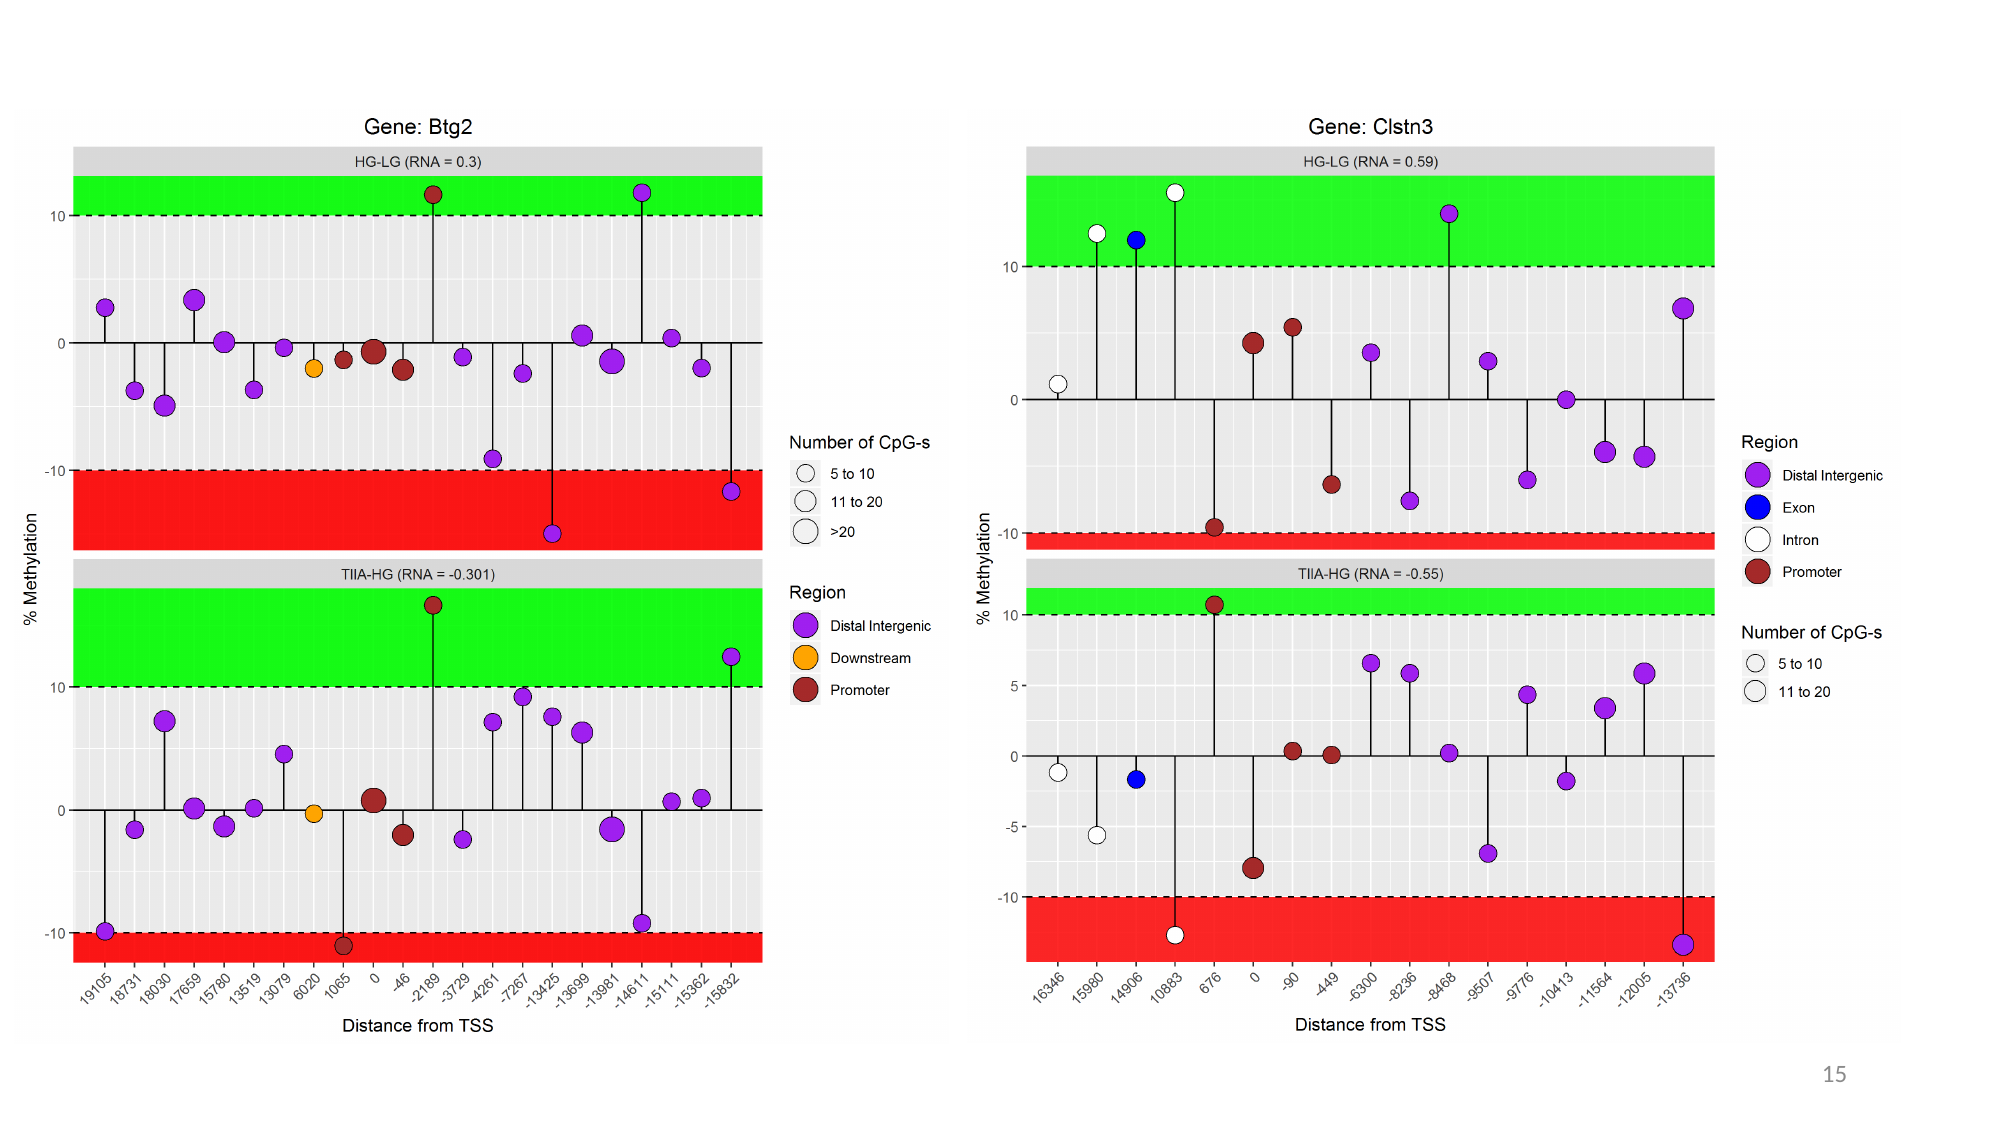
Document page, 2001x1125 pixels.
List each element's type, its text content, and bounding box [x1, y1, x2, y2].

slide_number 15 [1412, 1043, 1863, 1103]
picture [966, 109, 1901, 1043]
picture [14, 109, 949, 1044]
